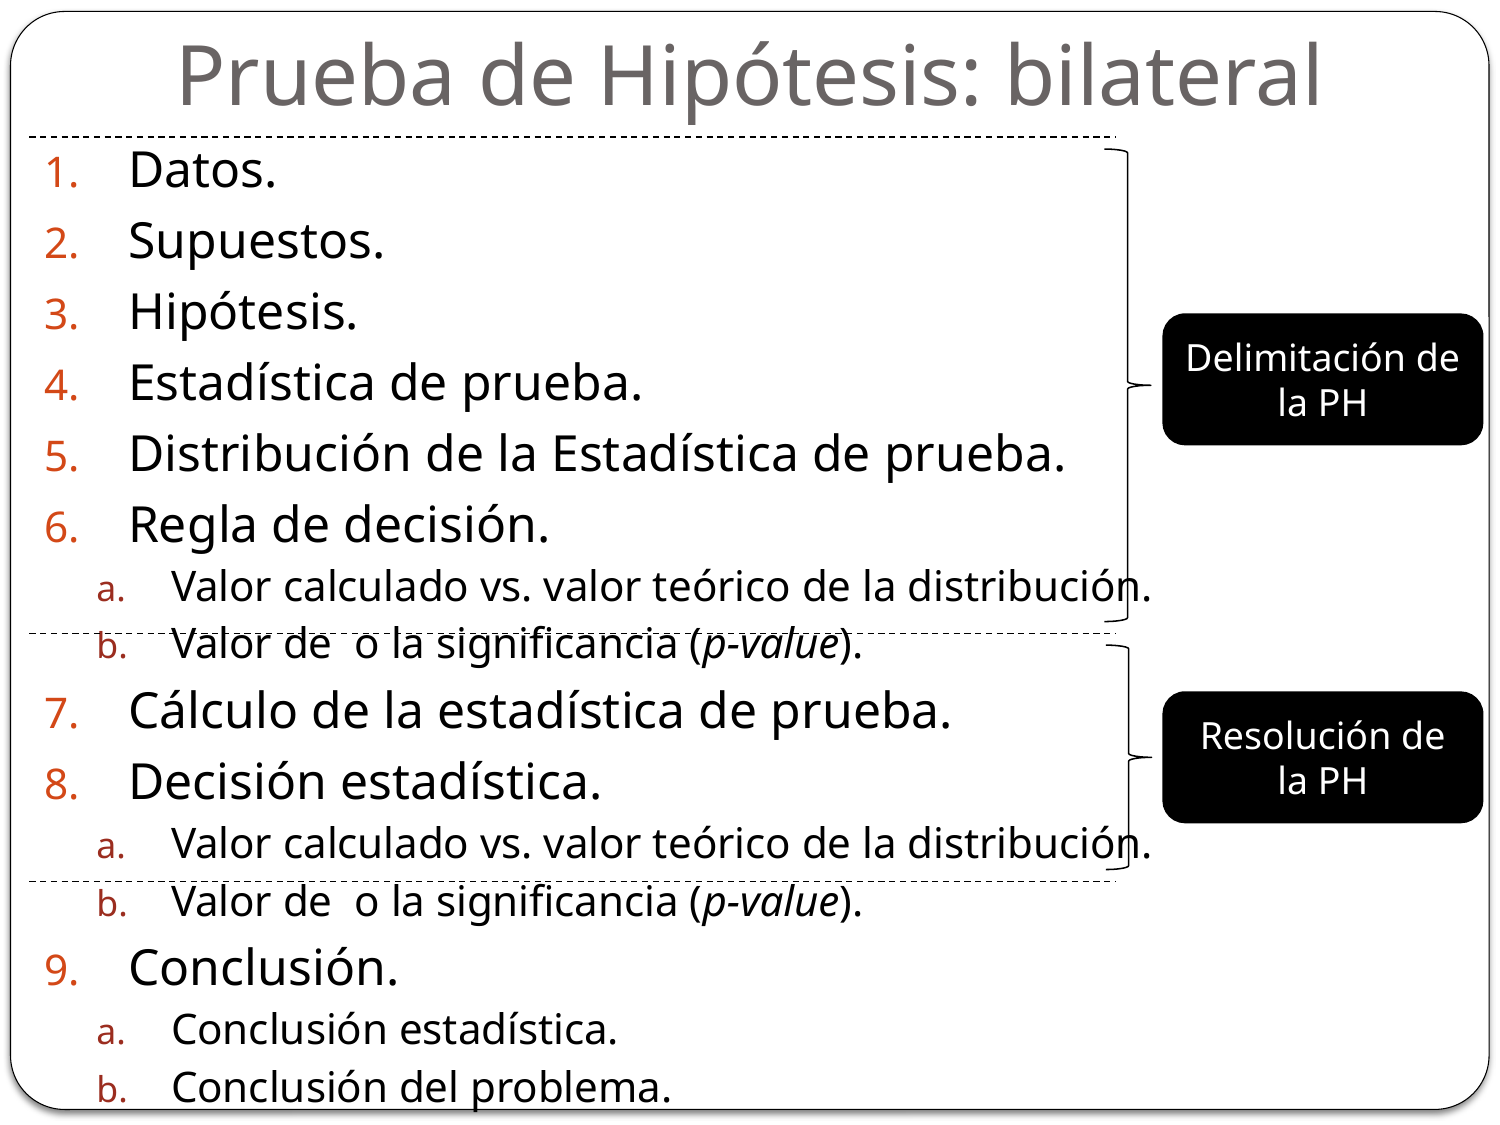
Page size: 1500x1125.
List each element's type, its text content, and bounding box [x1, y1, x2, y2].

text_box [1105, 644, 1153, 871]
text_box Resolución de la PH [1162, 691, 1484, 824]
text_box Delimitación de la PH [1162, 313, 1484, 446]
text_box Prueba de Hipótesis: bilateral [0, 7, 1500, 138]
text_box [1104, 148, 1152, 623]
